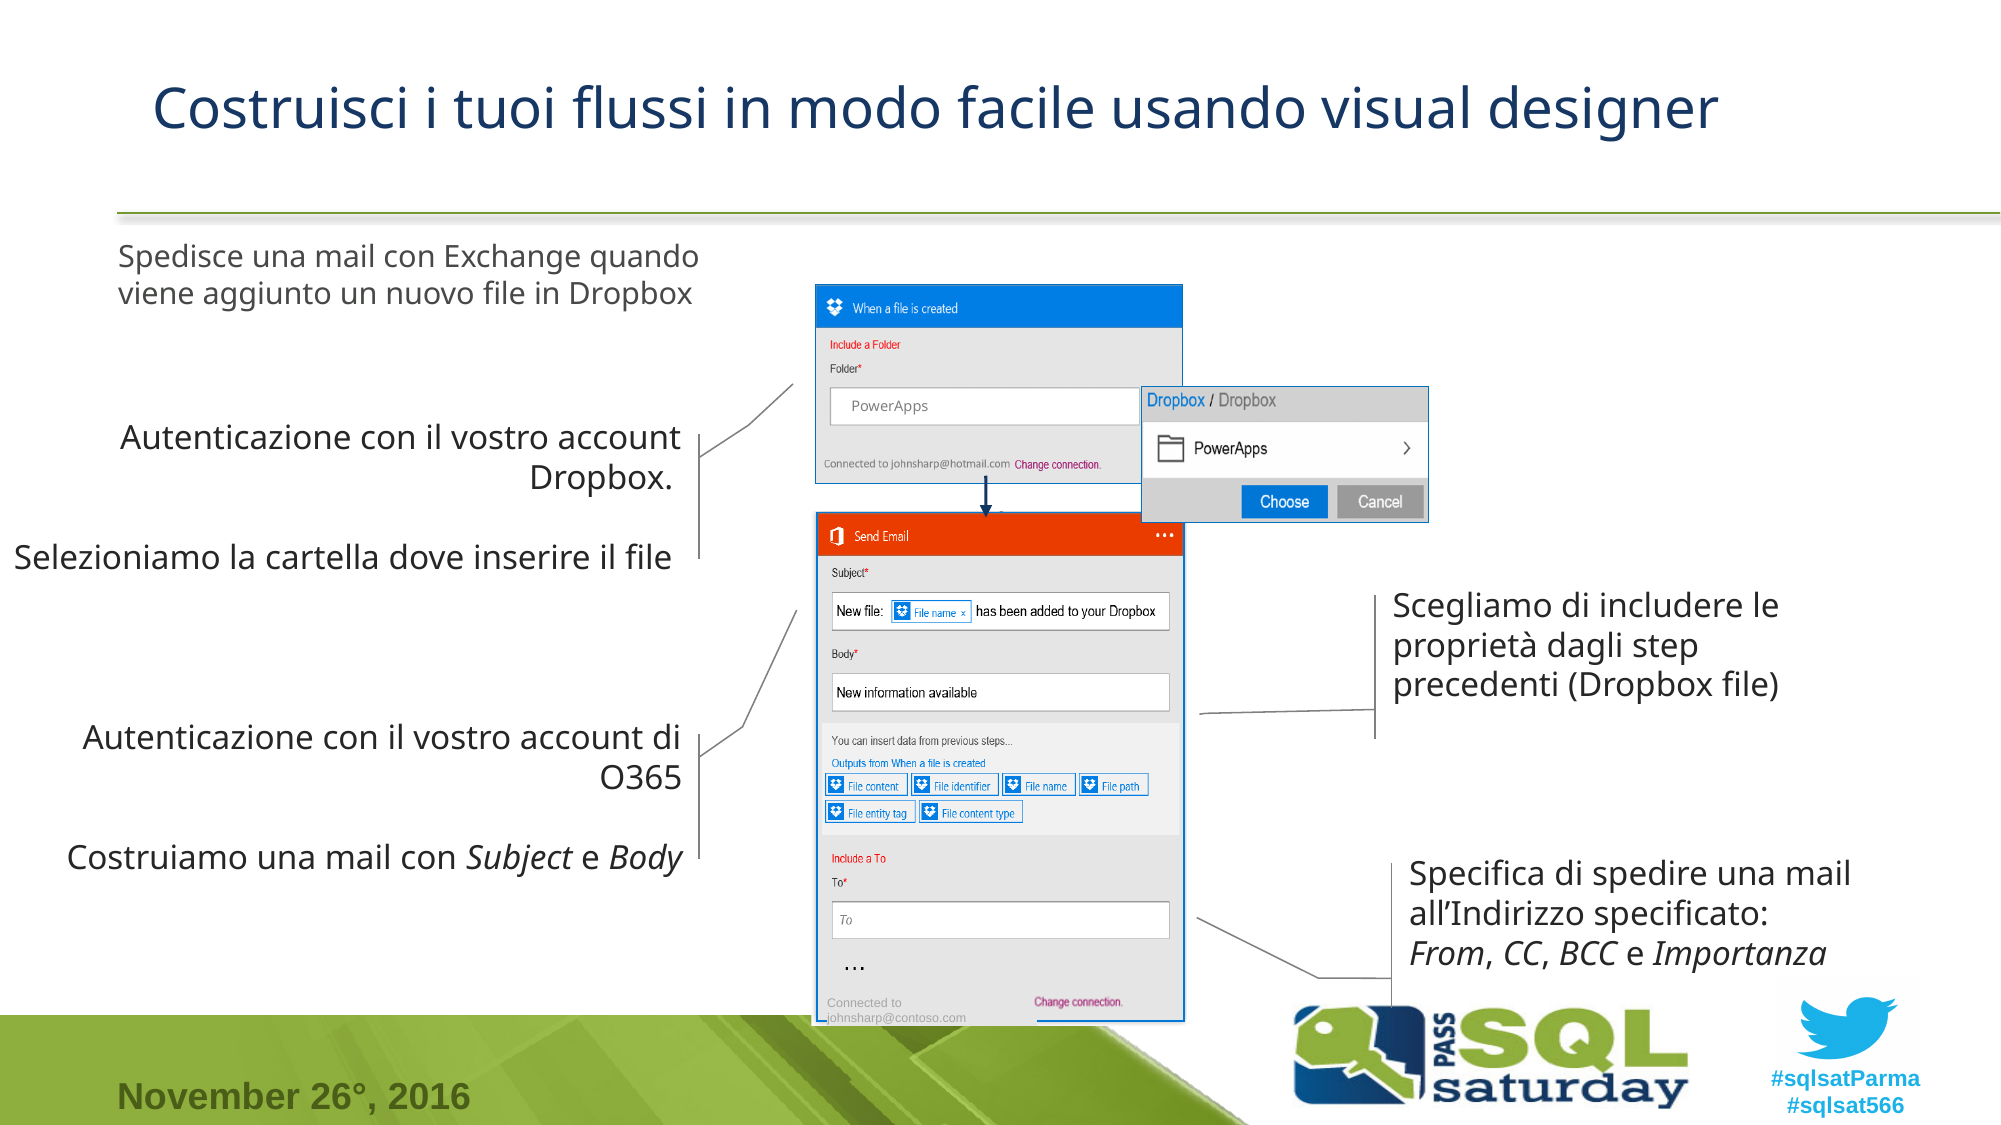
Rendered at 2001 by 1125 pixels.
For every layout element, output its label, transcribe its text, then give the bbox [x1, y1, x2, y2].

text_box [32, 511, 1875, 1026]
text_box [0, 284, 1184, 560]
title Costruisci i tuoi flussi in modo facile usando visual designer [137, 64, 1981, 183]
picture [0, 1015, 1709, 1125]
picture [1029, 990, 1136, 1014]
list Spedisce una mail con Exchange quando viene aggiunto un nuovo file in Dropbox [103, 229, 744, 283]
picture [1141, 386, 1429, 524]
picture [1776, 974, 1919, 1082]
